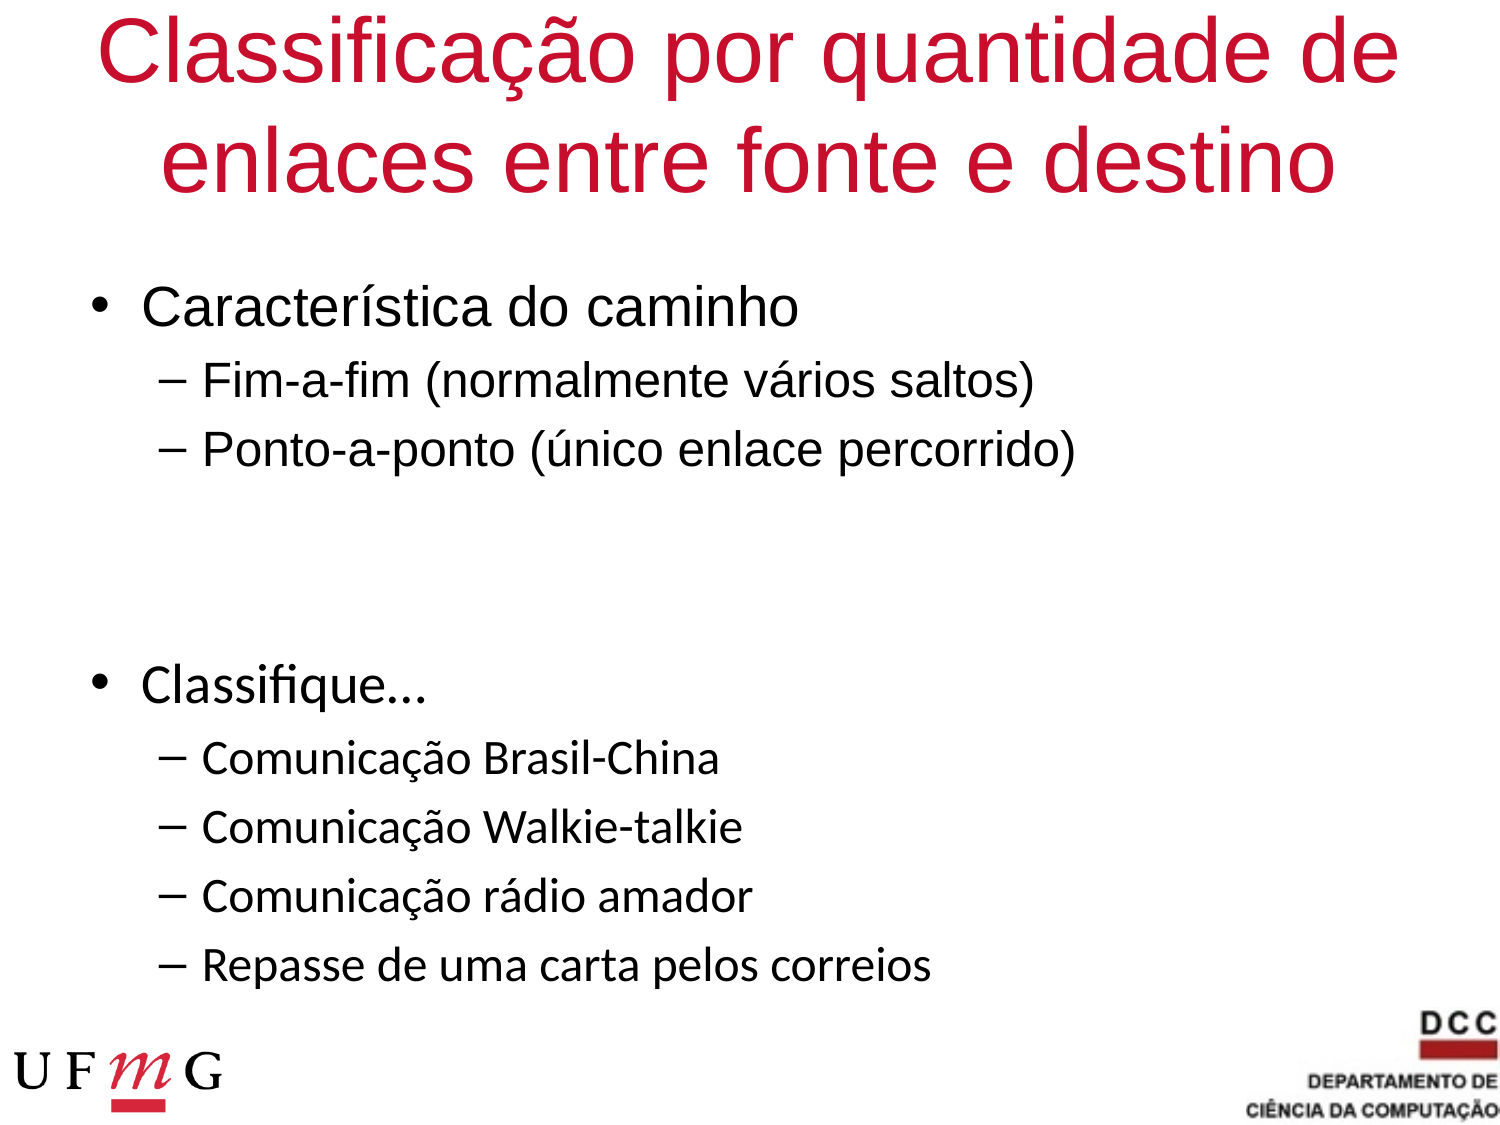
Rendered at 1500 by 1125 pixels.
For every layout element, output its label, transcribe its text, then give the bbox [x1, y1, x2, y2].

title Classificação por quantidade de enlaces entre fonte e destino [75, 7, 1425, 195]
picture [1246, 1007, 1500, 1125]
picture [5, 1034, 231, 1123]
list Característica do caminho Fim-a-fim (normalmente vários saltos) Ponto-a-ponto (único enlace percorrido) Classifique… Comunicação Brasil-China Comunicação Walkie-talkie Comunicação rádio amador Repasse de uma carta pelos correios [75, 262, 1425, 1005]
